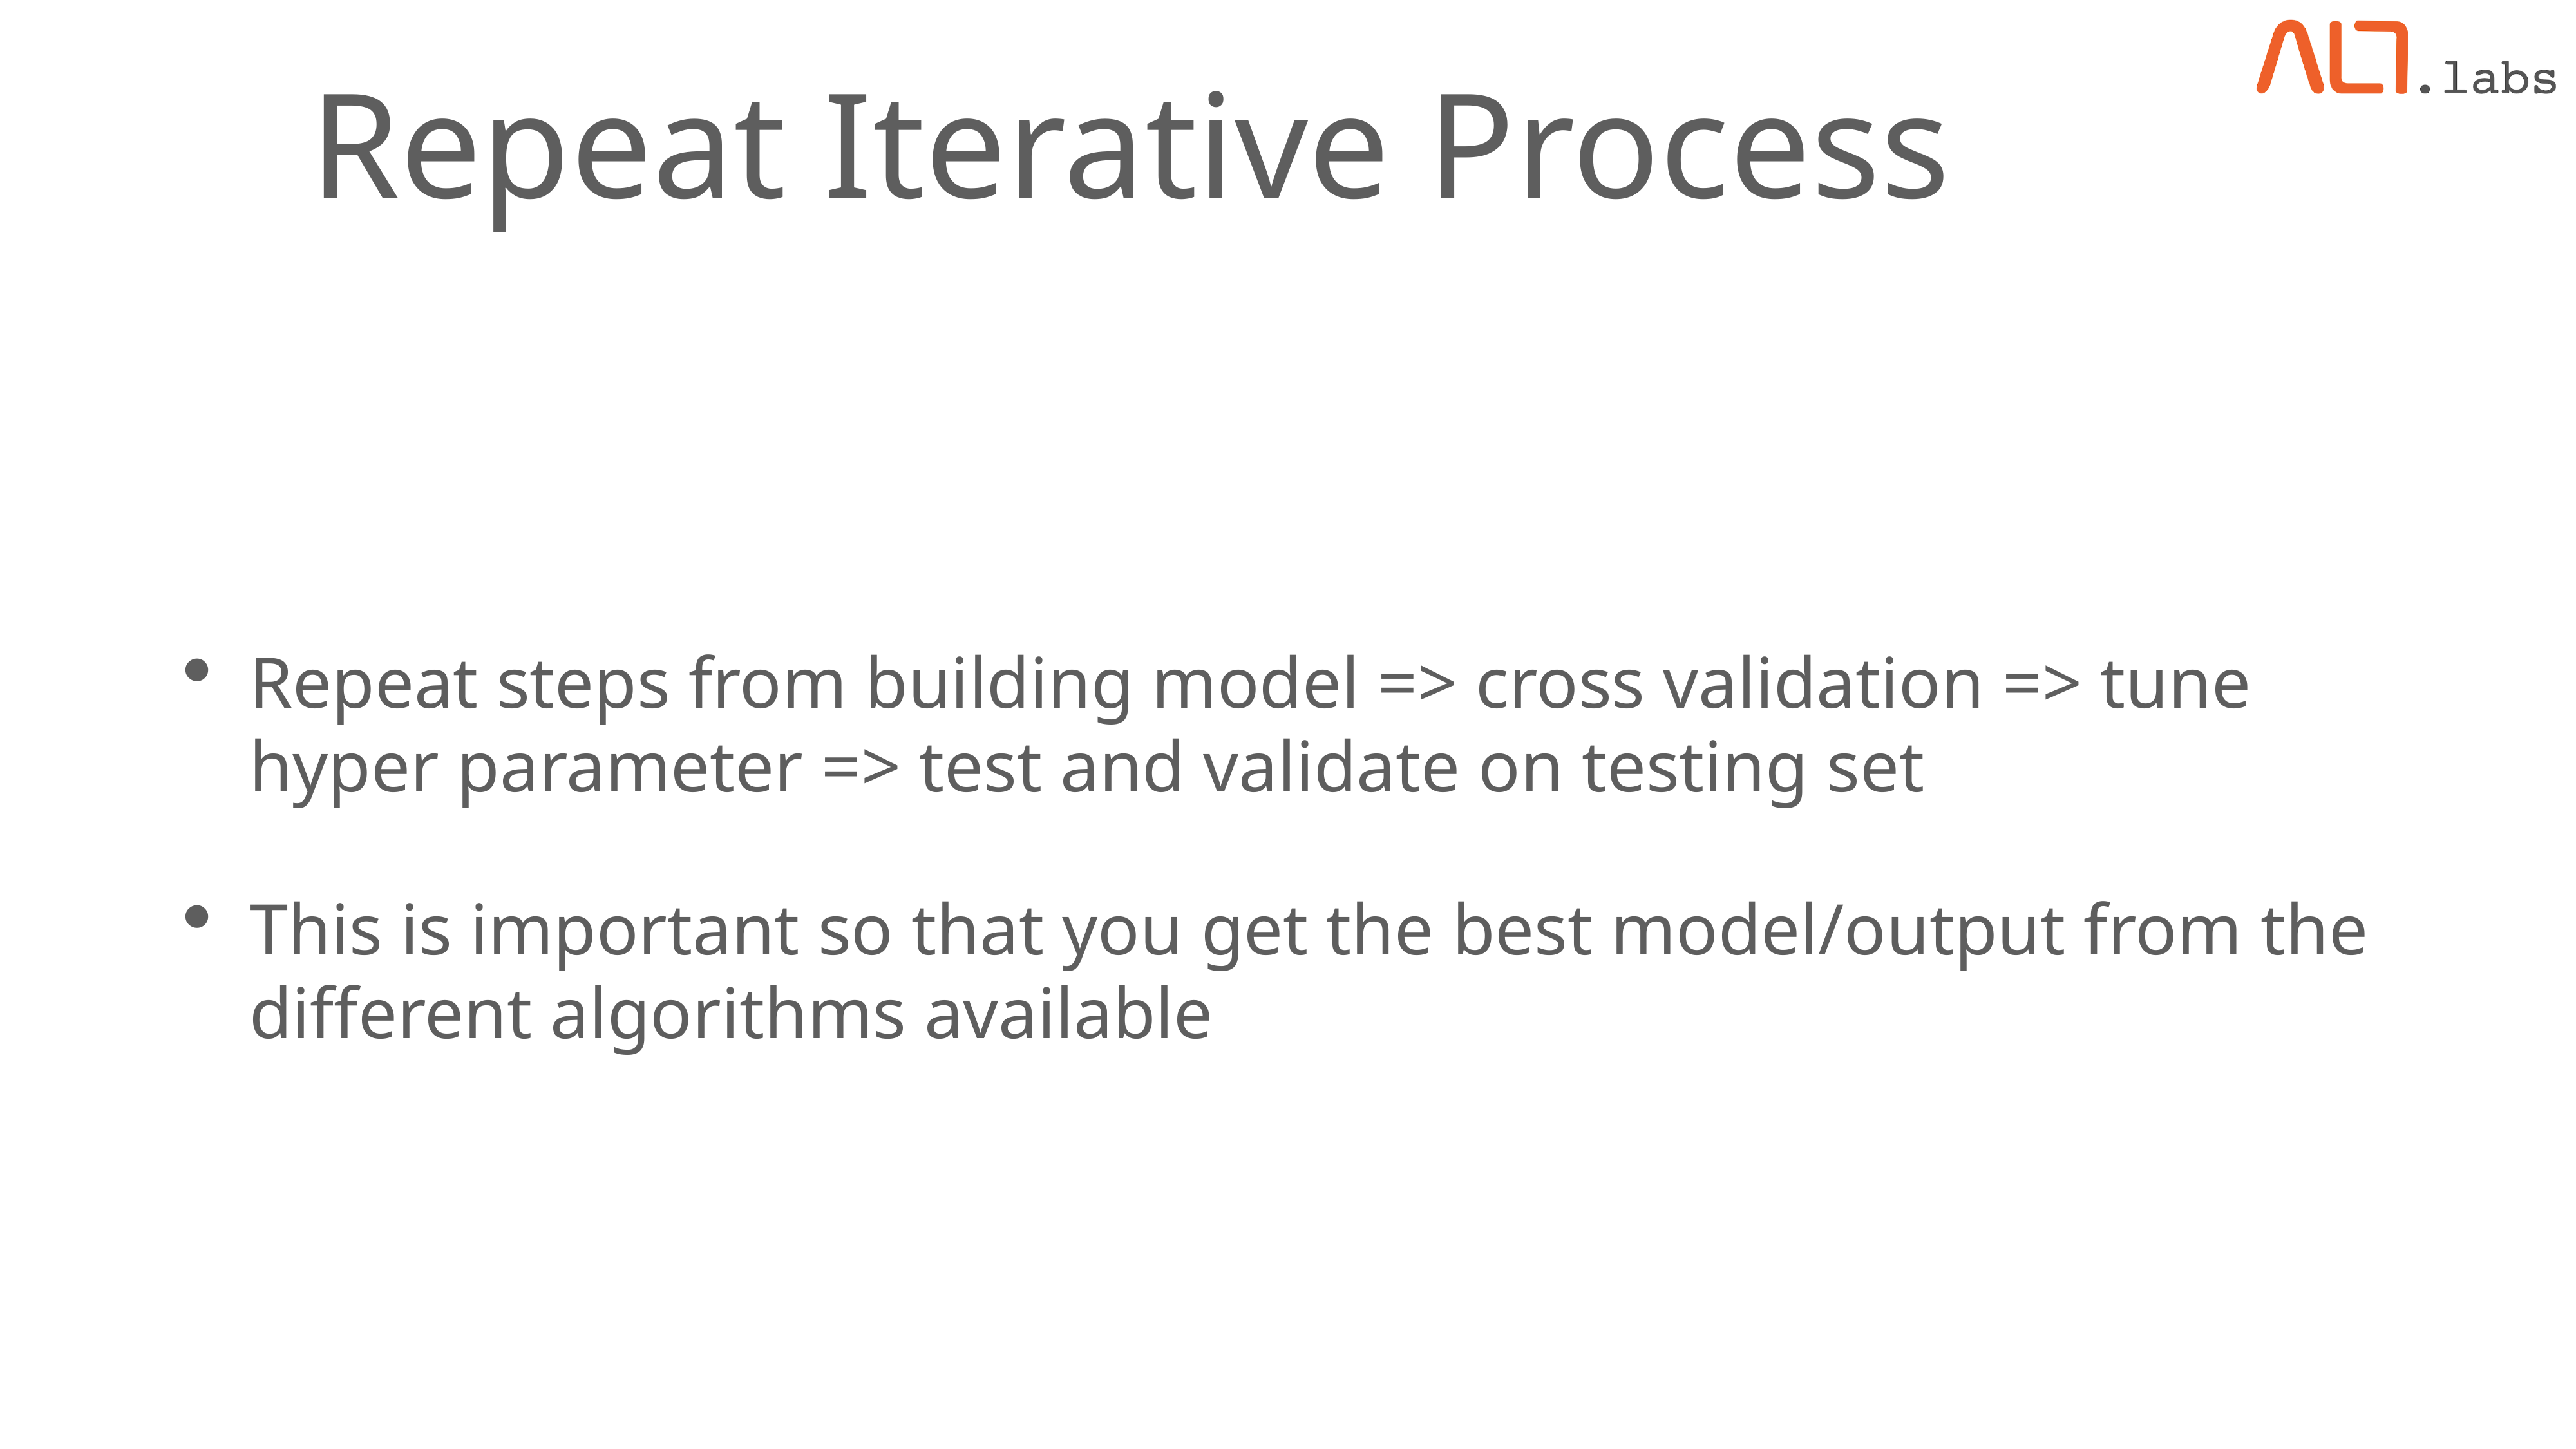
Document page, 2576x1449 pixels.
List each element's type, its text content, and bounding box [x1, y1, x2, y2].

picture [2242, 9, 2567, 102]
list Repeat steps from building model => cross validation => tune hyper parameter => test and validate on testing set This is important so that you get the best model/output from the different algorithms available [176, 385, 2400, 1306]
title Repeat Iterative Process [19, 0, 2242, 281]
